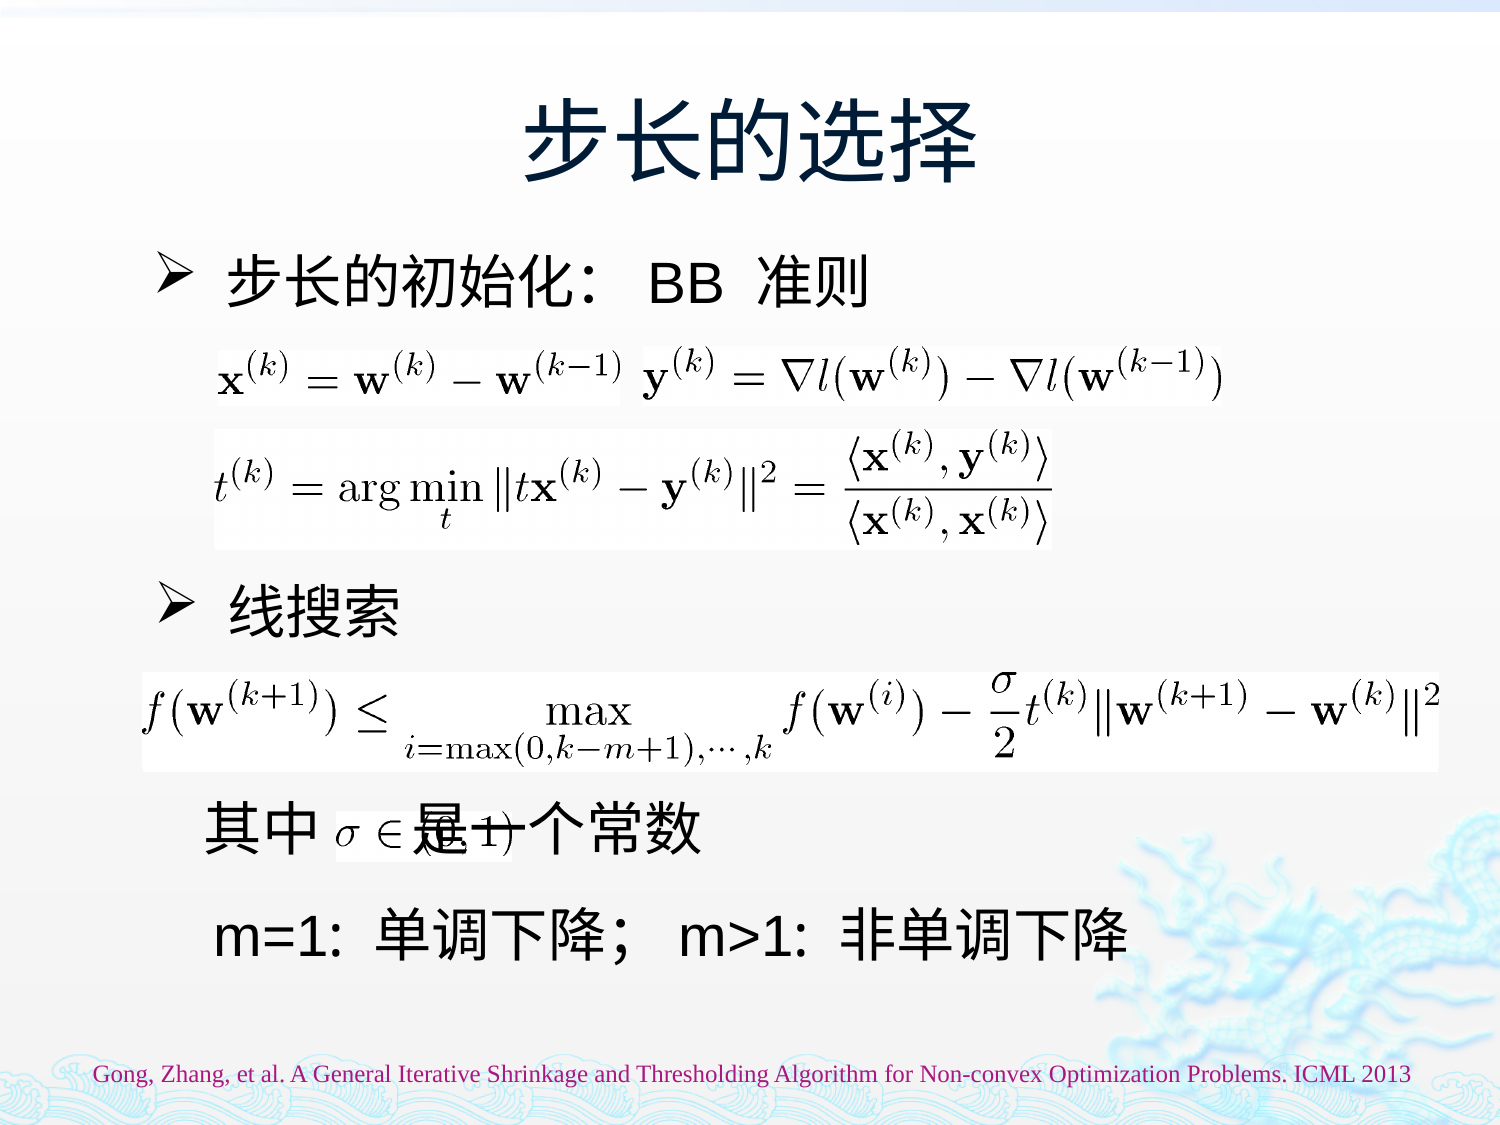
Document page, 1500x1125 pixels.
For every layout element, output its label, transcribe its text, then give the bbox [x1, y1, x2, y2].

footer Gong, Zhang, et al. A General Iterative Shrinkage and Thresholding Algorithm for Non-convex Optimization Problems. ICML 2013 [55, 1042, 1451, 1103]
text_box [211, 424, 1055, 551]
text_box 步长的初始化：BB 准则 [137, 237, 1363, 323]
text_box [215, 345, 623, 407]
text_box m=1: 单调下降；m>1: 非单调下降 [199, 890, 1191, 976]
text_box 其中 是一个常数 [189, 785, 881, 870]
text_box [640, 342, 1224, 407]
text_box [333, 806, 515, 862]
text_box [140, 667, 1442, 773]
title 步长的选择 [75, 45, 1425, 233]
text_box 线搜索 [138, 567, 1364, 653]
